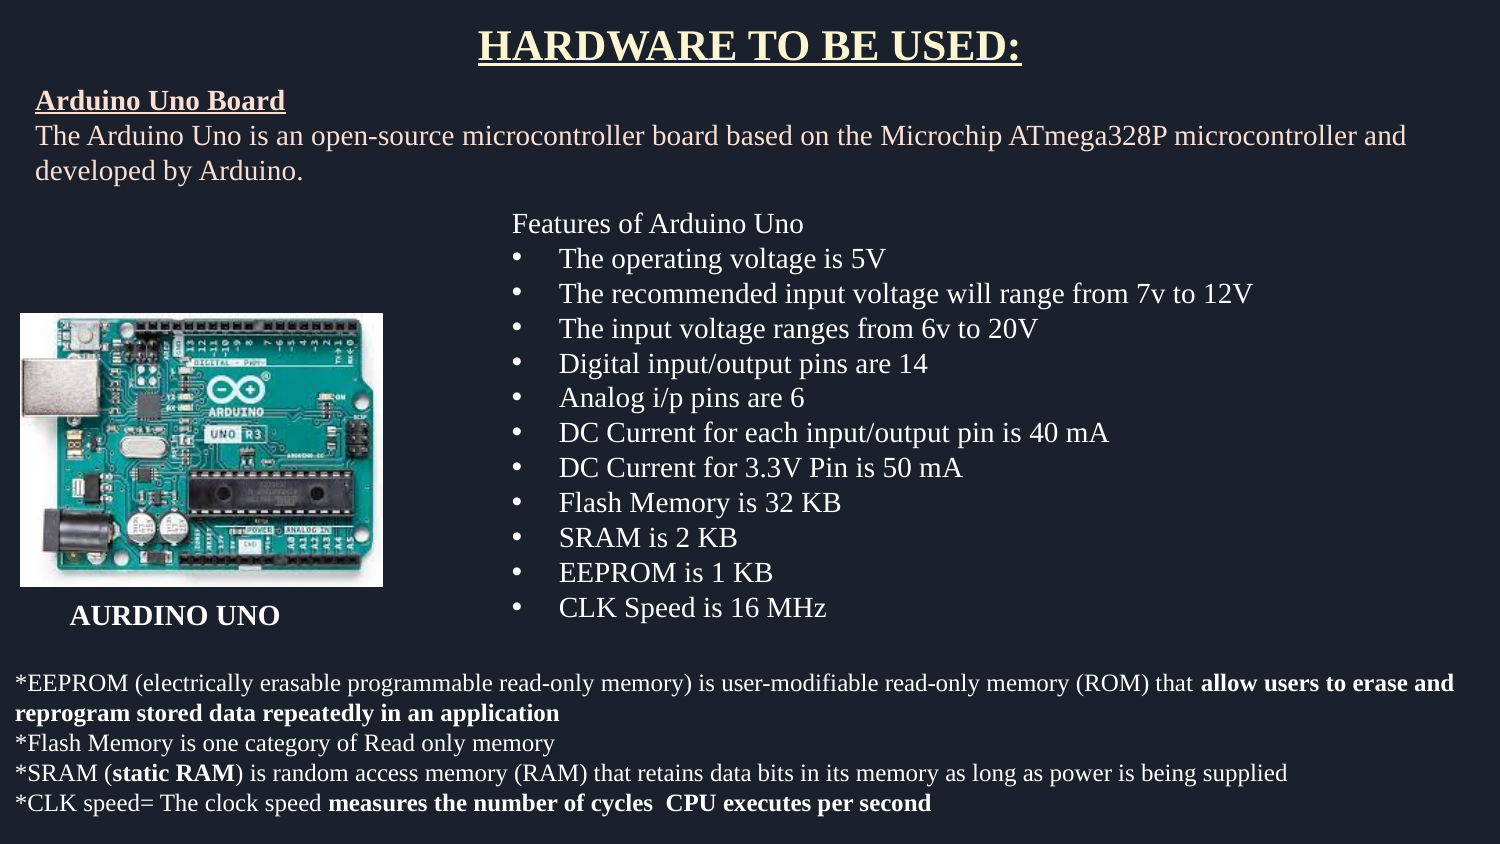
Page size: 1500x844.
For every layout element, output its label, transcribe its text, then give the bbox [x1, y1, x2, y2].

text_box *EEPROM (electrically erasable programmable read-only memory) is user-modifiable read-only memory (ROM) that allow users to erase and reprogram stored data repeatedly in an application *Flash Memory is one category of Read only memory *SRAM (static RAM) is random access memory (RAM) that retains data bits in its memory as long as power is being supplied *CLK speed= The clock speed measures the number of cycles CPU executes per second [0, 659, 1500, 844]
picture [20, 313, 383, 588]
text_box HARDWARE TO BE USED: [268, 1, 1232, 73]
text_box AURDINO UNO [54, 594, 324, 647]
text_box Arduino Uno Board The Arduino Uno is an open-source microcontroller board based on the Microchip ATmega328P microcontroller and developed by Arduino. [20, 73, 1468, 229]
text_box Features of Arduino Uno The operating voltage is 5V The recommended input voltage will range from 7v to 12V The input voltage ranges from 6v to 20V Digital input/output pins are 14 Analog i/p pins are 6 DC Current for each input/output pin is 40 mA DC Current for 3.3V Pin is 50 mA Flash Memory is 32 KB SRAM is 2 KB EEPROM is 1 KB CLK Speed is 16 MHz [497, 196, 1363, 631]
